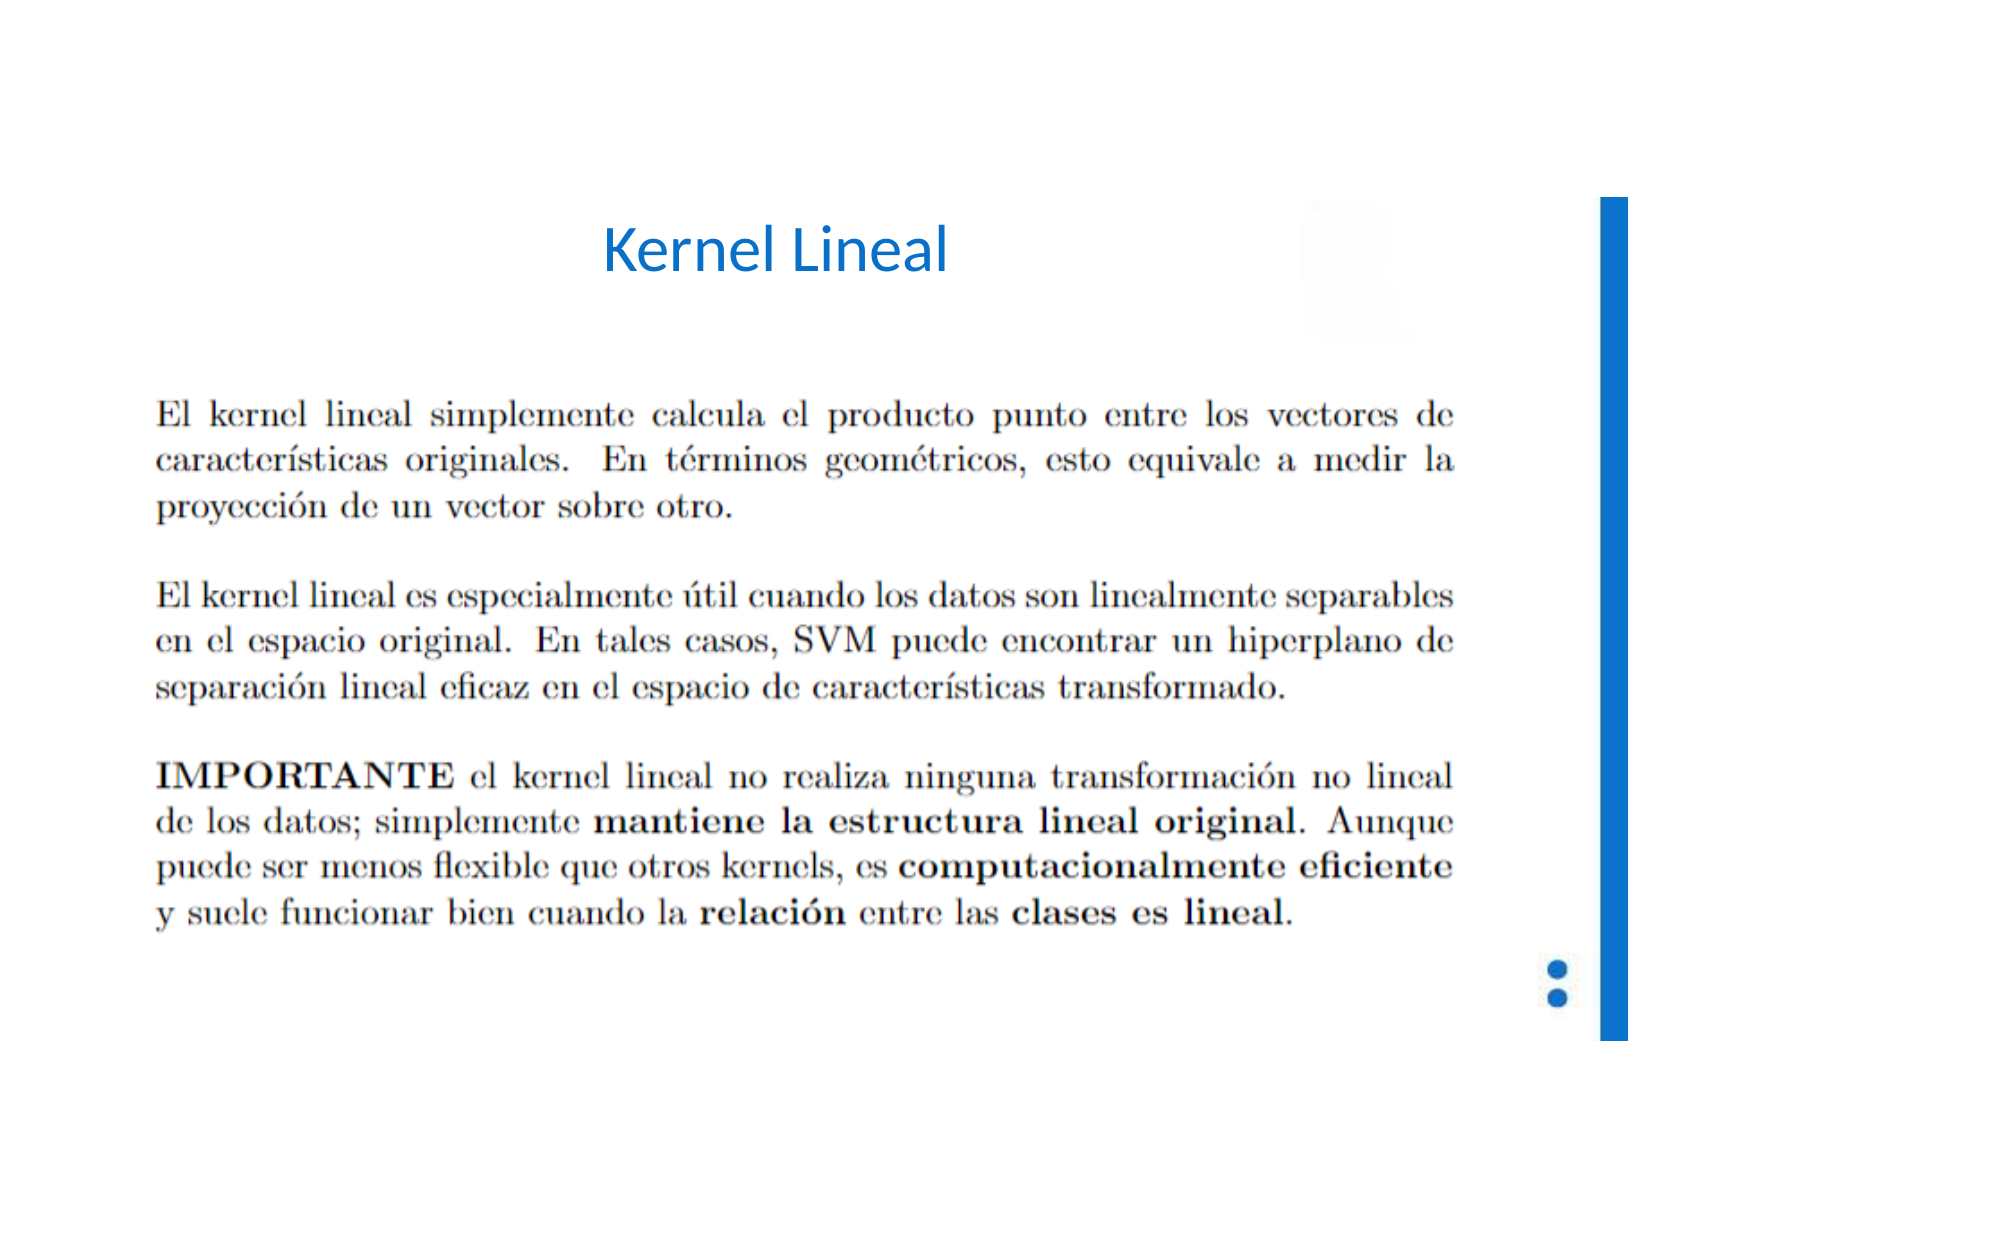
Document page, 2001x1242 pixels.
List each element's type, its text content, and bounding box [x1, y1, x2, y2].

picture [120, 197, 1628, 1041]
title Kernel Lineal [181, 202, 1458, 344]
